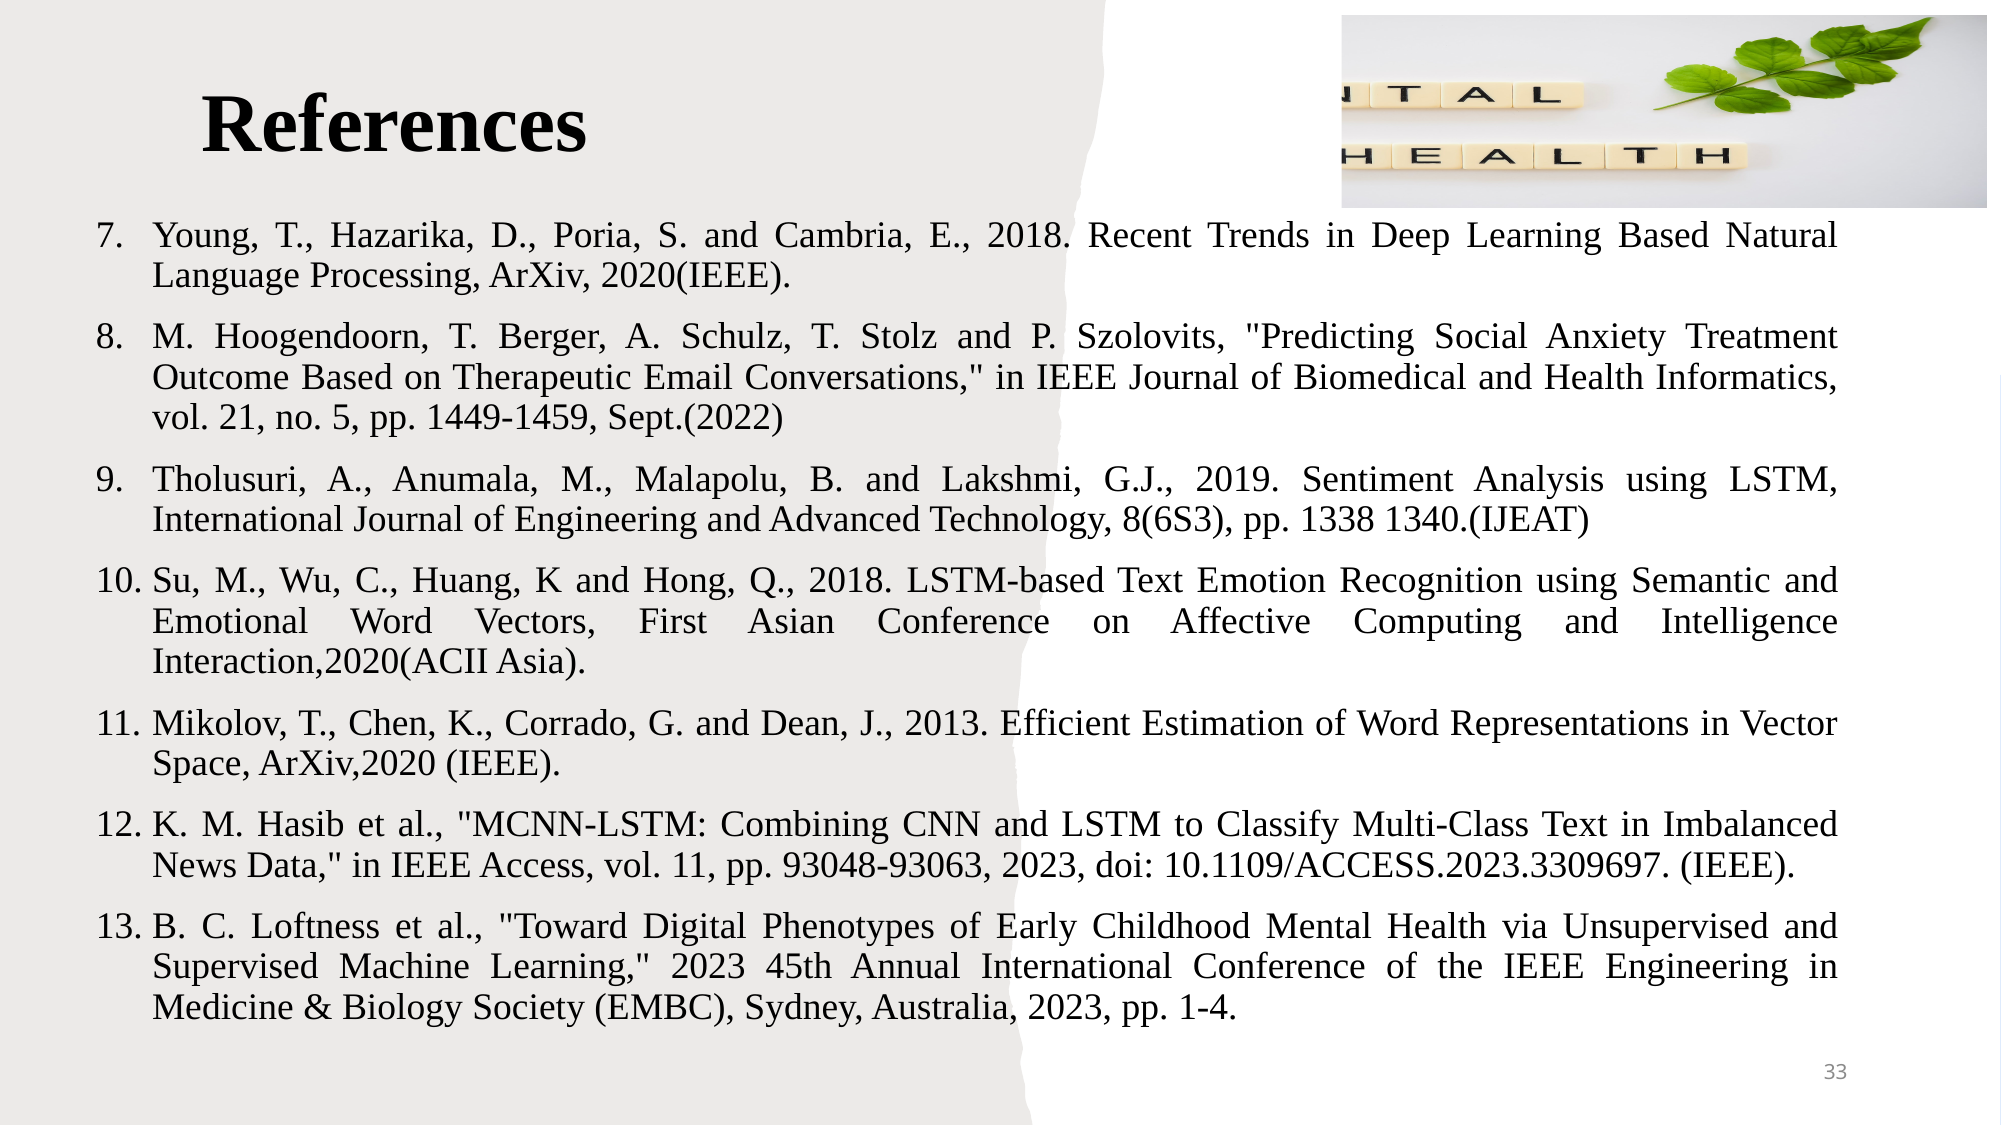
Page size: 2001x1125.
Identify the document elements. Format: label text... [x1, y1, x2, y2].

picture [1341, 15, 1987, 208]
text_box [1022, 0, 2000, 1125]
slide_number 33 [1412, 1042, 1863, 1103]
list Young, T., Hazarika, D., Poria, S. and Cambria, E., 2018. Recent Trends in Deep Learning Based Natural Language Processing, ArXiv, 2020(IEEE). M. Hoogendoorn, T. Berger, A. Schulz, T. Stolz and P. Szolovits, "Predicting Social Anxiety Treatment Outcome Based on Therapeutic Email Conversations," in IEEE Journal of Biomedical and Health Informatics, vol. 21, no. 5, pp. 1449-1459, Sept.(2022) Tholusuri, A., Anumala, M., Malapolu, B. and Lakshmi, G.J., 2019. Sentiment Analysis using LSTM, International Journal of Engineering and Advanced Technology, 8(6S3), pp. 1338 1340.(IJEAT) Su, M., Wu, C., Huang, K and Hong, Q., 2018. LSTM-based Text Emotion Recognition using Semantic and Emotional Word Vectors, First Asian Conference on Affective Computing and Intelligence Interaction,2020(ACII Asia). Mikolov, T., Chen, K., Corrado, G. and Dean, J., 2013. Efficient Estimation of Word Representations in Vector Space, ArXiv,2020 (IEEE). K. M. Hasib et al., "MCNN-LSTM: Combining CNN and LSTM to Classify Multi-Class Text in Imbalanced News Data," in IEEE Access, vol. 11, pp. 93048-93063, 2023, doi: 10.1109/ACCESS.2023.3309697. (IEEE). B. C. Loftness et al., "Toward Digital Phenotypes of Early Childhood Mental Health via Unsupervised and Supervised Machine Learning," 2023 45th Annual International Conference of the IEEE Engineering in Medicine & Biology Society (EMBC), Sydney, Australia, 2023, pp. 1-4. [80, 207, 1856, 1043]
text_box [0, 0, 1107, 1125]
title References [186, 15, 972, 207]
